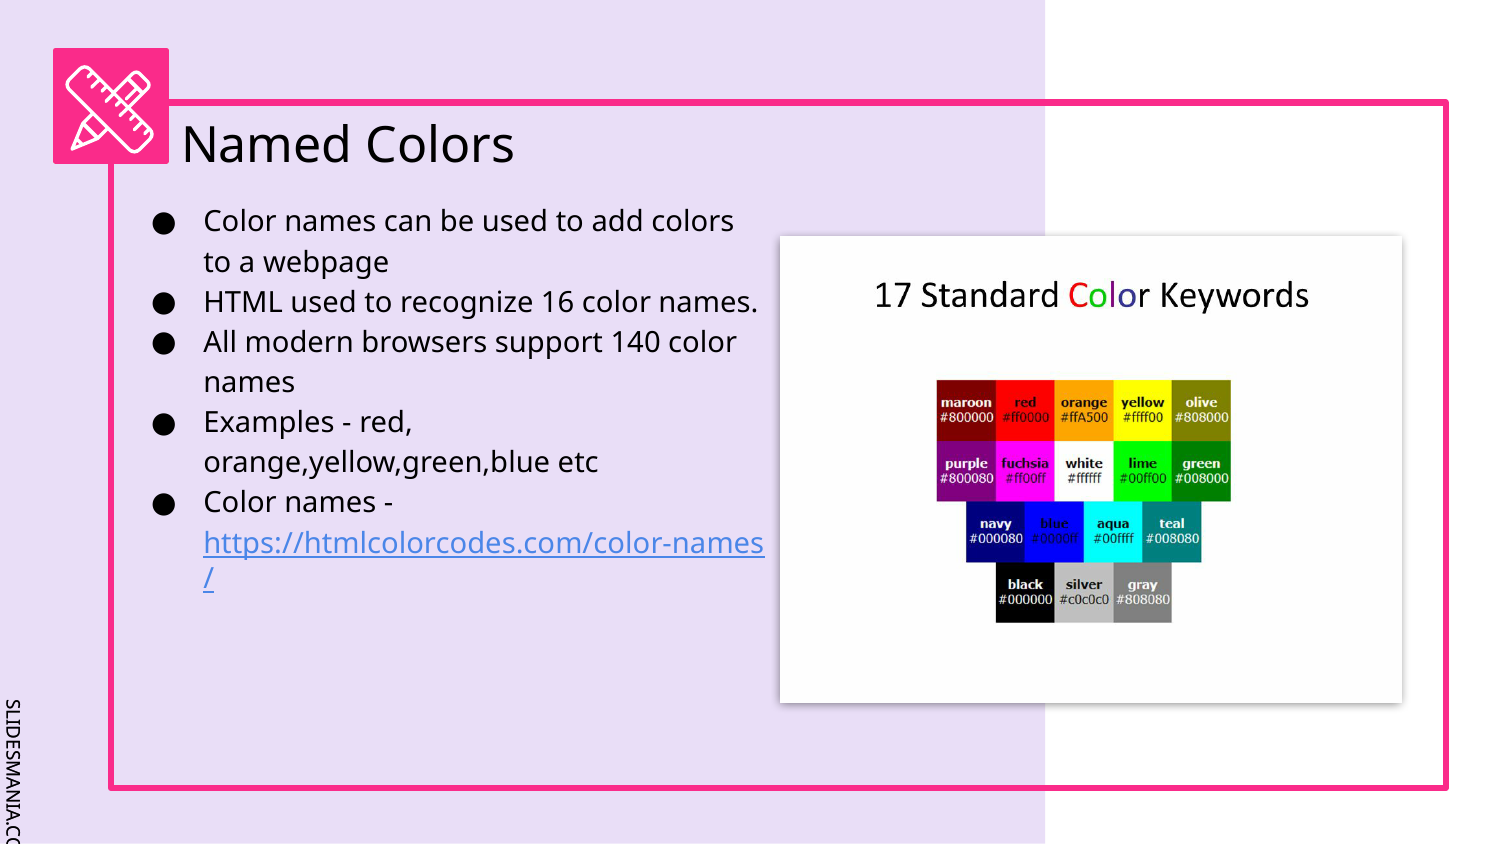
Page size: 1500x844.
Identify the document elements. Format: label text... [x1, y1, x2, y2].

text_box [65, 65, 154, 154]
list Color names can be used to add colors to a webpage HTML used to recognize 16 color names. All modern browsers support 140 color names Examples - red, orange,yellow,green,blue etc Color names - https://htmlcolorcodes.com/color-names/ [113, 182, 781, 791]
picture [780, 236, 1402, 703]
title Named Colors [166, 103, 1391, 183]
